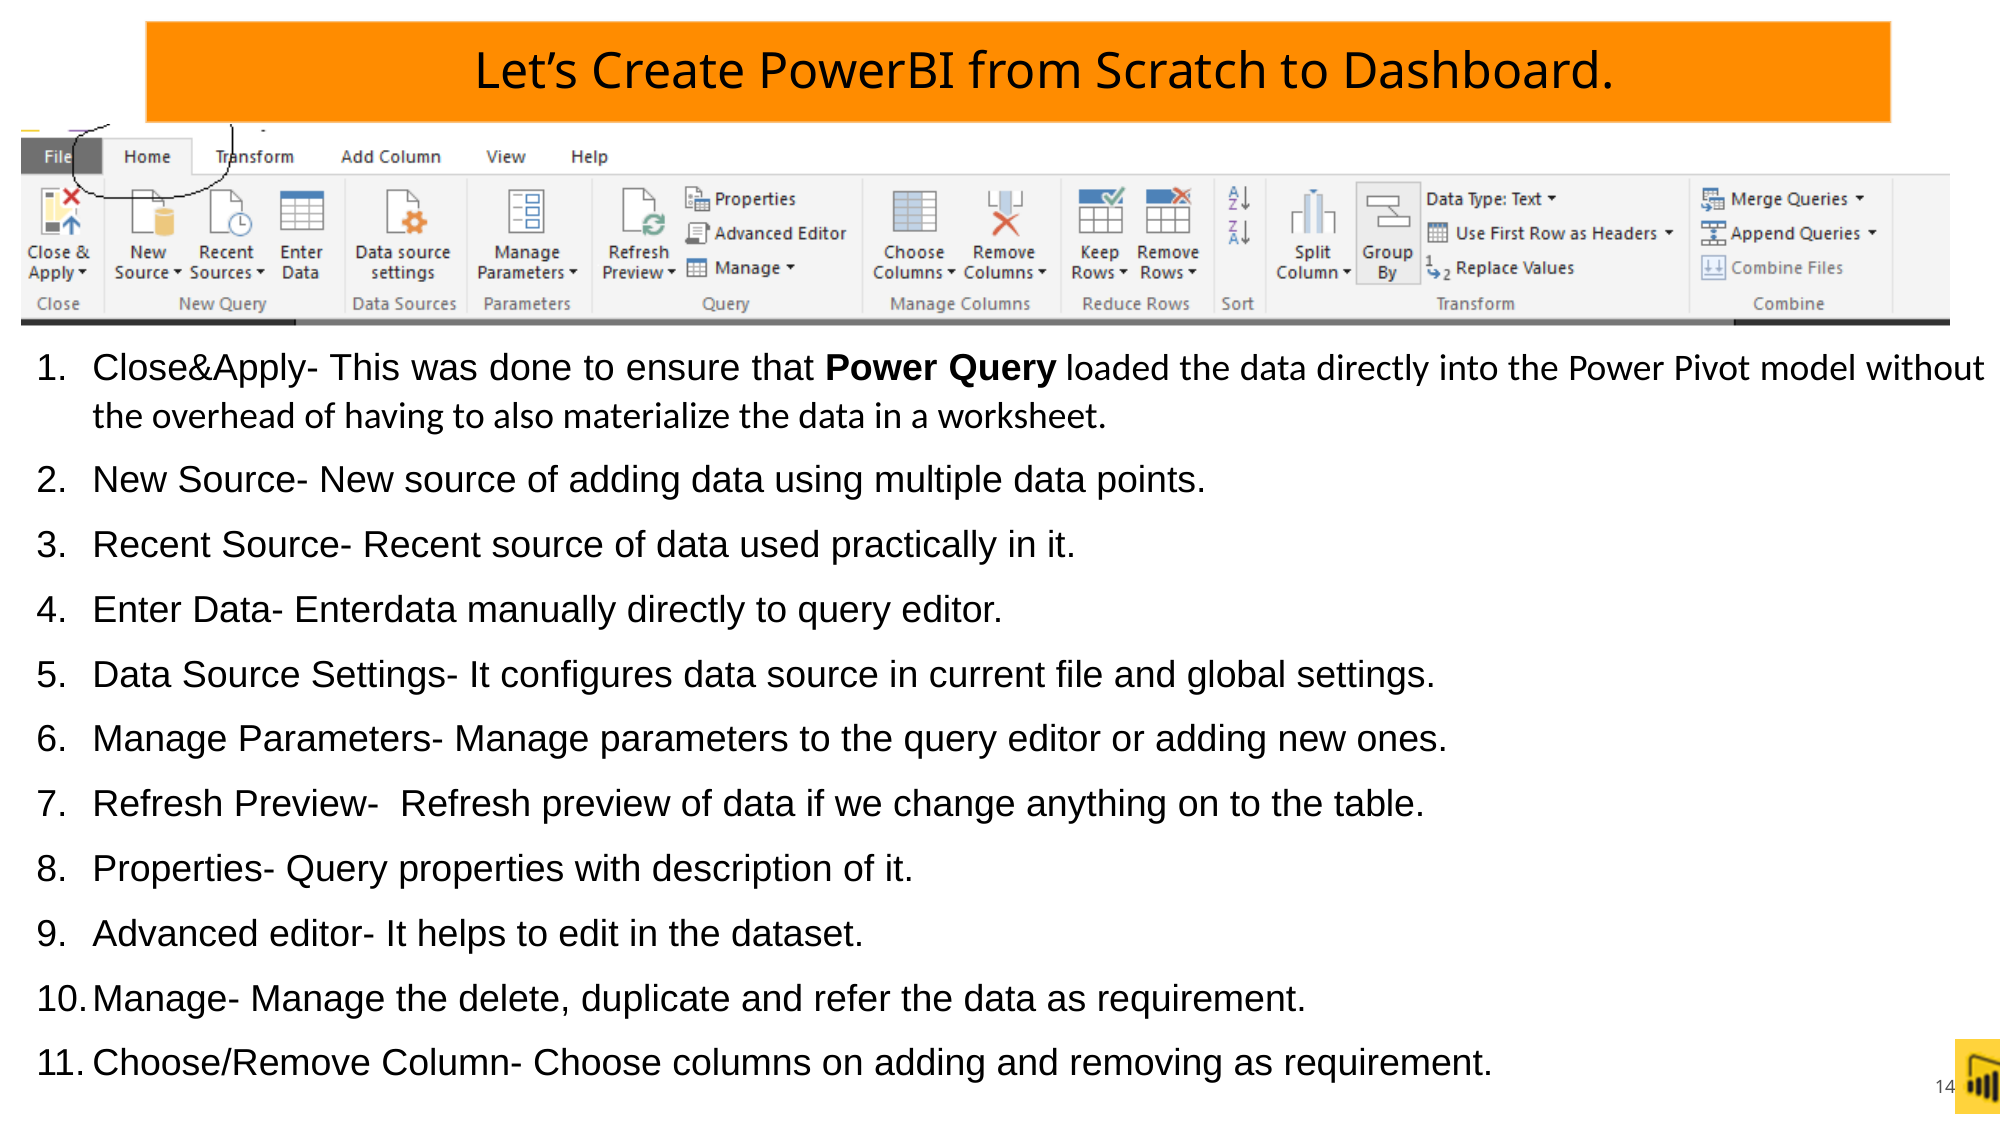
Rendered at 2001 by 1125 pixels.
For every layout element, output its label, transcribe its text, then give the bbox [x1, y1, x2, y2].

text_box Close&Apply- This was done to ensure that Power Query loaded the data directly into the Power Pivot model without the overhead of having to also materialize the data in a worksheet. New Source- New source of adding data using multiple data points. Recent Source- Recent source of data used practically in it. Enter Data- Enterdata manually directly to query editor. Data Source Settings- It configures data source in current file and global settings. Manage Parameters- Manage parameters to the query editor or adding new ones. Refresh Preview- Refresh preview of data if we change anything on to the table. Properties- Query properties with description of it. Advanced editor- It helps to edit in the dataset. Manage- Manage the delete, duplicate and refer the data as requirement. Choose/Remove Column- Choose columns on adding and removing as requirement. [21, 331, 2000, 1125]
picture [1955, 1039, 2000, 1114]
picture [21, 123, 1950, 333]
text_box Let’s Create PowerBI from Scratch to Dashboard. [144, 20, 1893, 123]
